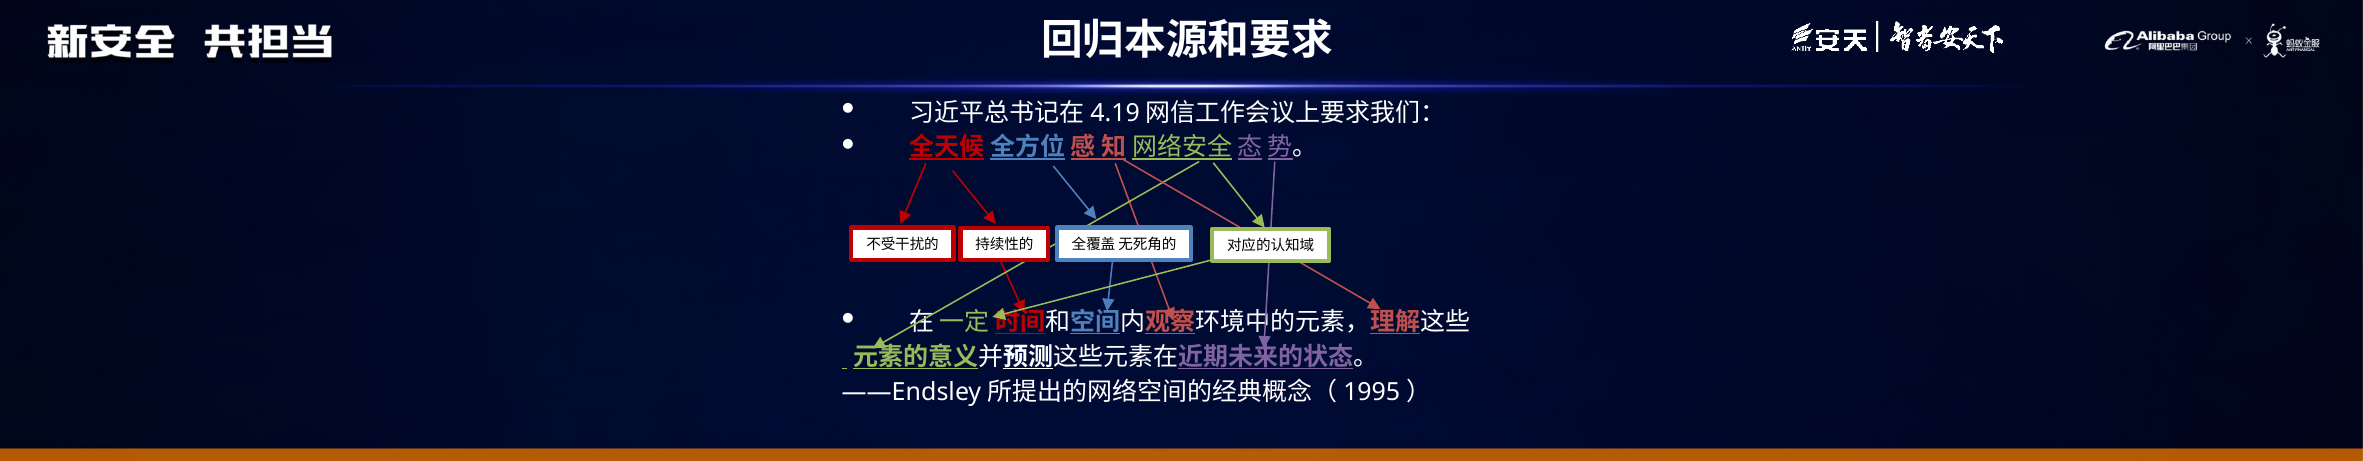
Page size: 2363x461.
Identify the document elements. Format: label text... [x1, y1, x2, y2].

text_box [850, 159, 1381, 349]
text_box 习近平总书记在4.19网信工作会议上要求我们： 全天候 全方位 感 知 网络安全 态 势。 在 一定 时间和空间内观察环境中的元素，理解这些 元素的意义并预测这些元素在近期未来的状态。 ——Endsley所提出的网络空间的经典概念（1995） [826, 88, 1548, 432]
title 回归本源和要求 [389, 0, 1985, 77]
picture [0, 0, 2363, 461]
